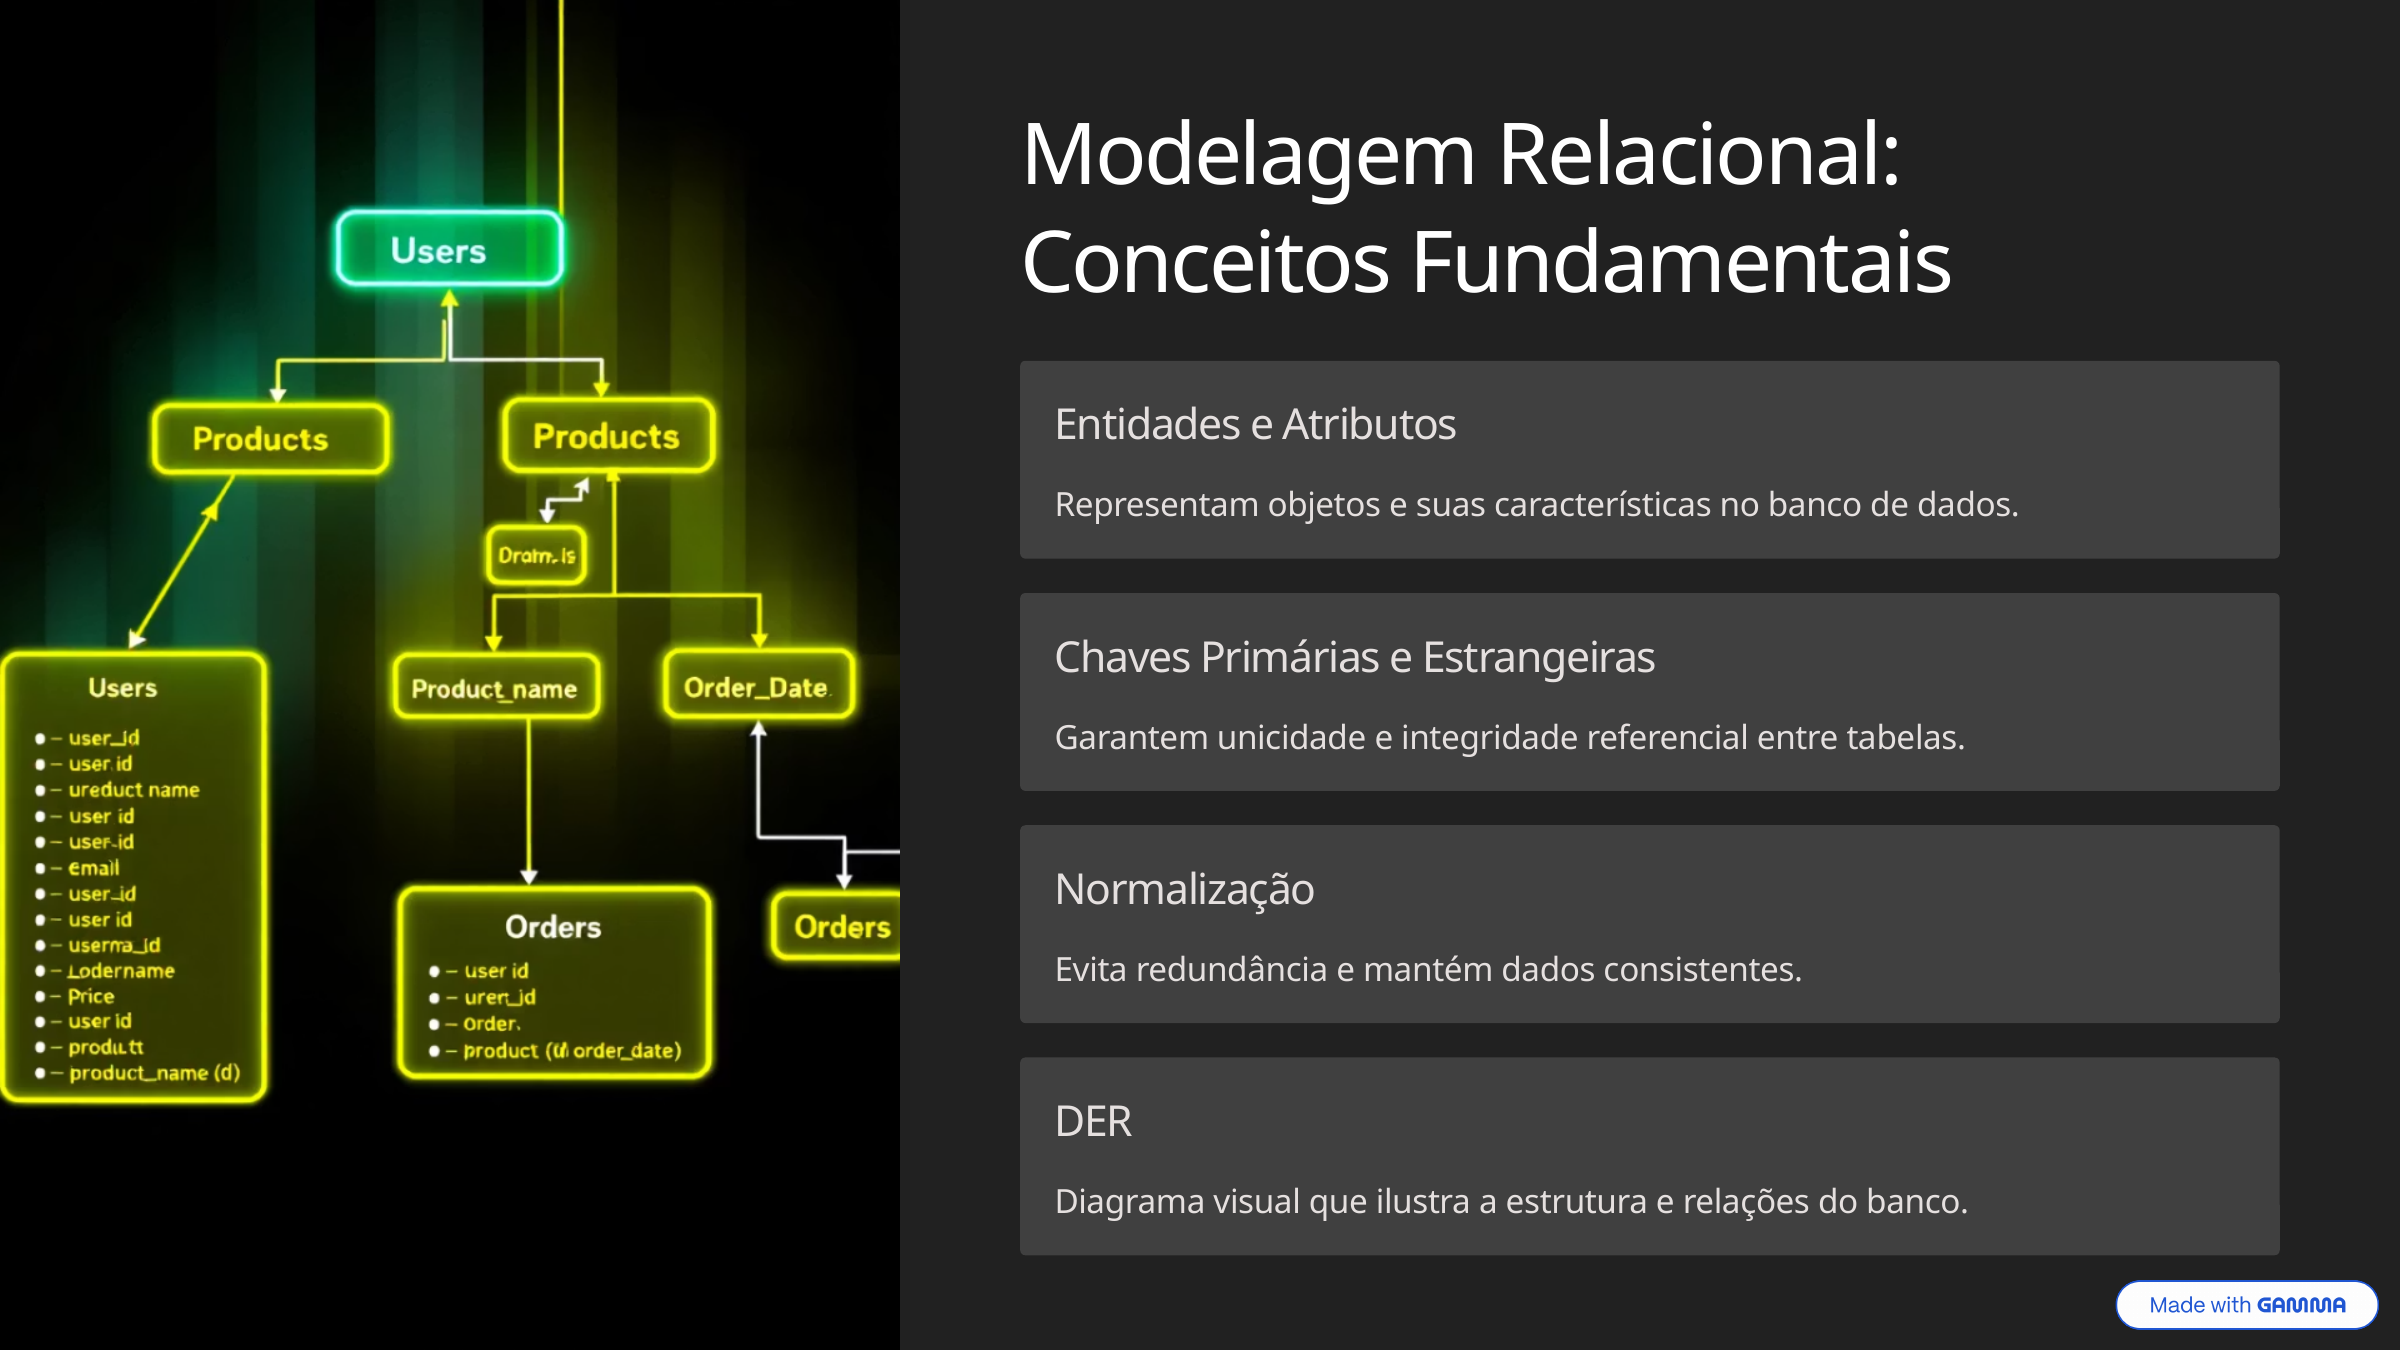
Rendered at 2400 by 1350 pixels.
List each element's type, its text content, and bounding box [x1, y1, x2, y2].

text_box Entidades e Atributos [1054, 395, 1569, 449]
text_box Normalização [1054, 859, 1484, 914]
picture [0, 0, 900, 1350]
picture [2106, 1271, 2389, 1339]
text_box Chaves Primárias e Estrangeiras [1054, 627, 1813, 681]
text_box Garantem unicidade e integridade referencial entre tabelas. [1054, 701, 2246, 757]
text_box Diagrama visual que ilustra a estrutura e relações do banco. [1054, 1166, 2246, 1221]
text_box [1020, 593, 2280, 791]
text_box DER [1054, 1091, 1484, 1146]
text_box [1020, 360, 2280, 559]
text_box Representam objetos e suas características no banco de dados. [1054, 469, 2246, 525]
text_box Evita redundância e mantém dados consistentes. [1054, 933, 2246, 989]
text_box Modelagem Relacional: Conceitos Fundamentais [1020, 94, 2280, 310]
text_box [1020, 1057, 2280, 1256]
text_box [1020, 825, 2280, 1024]
